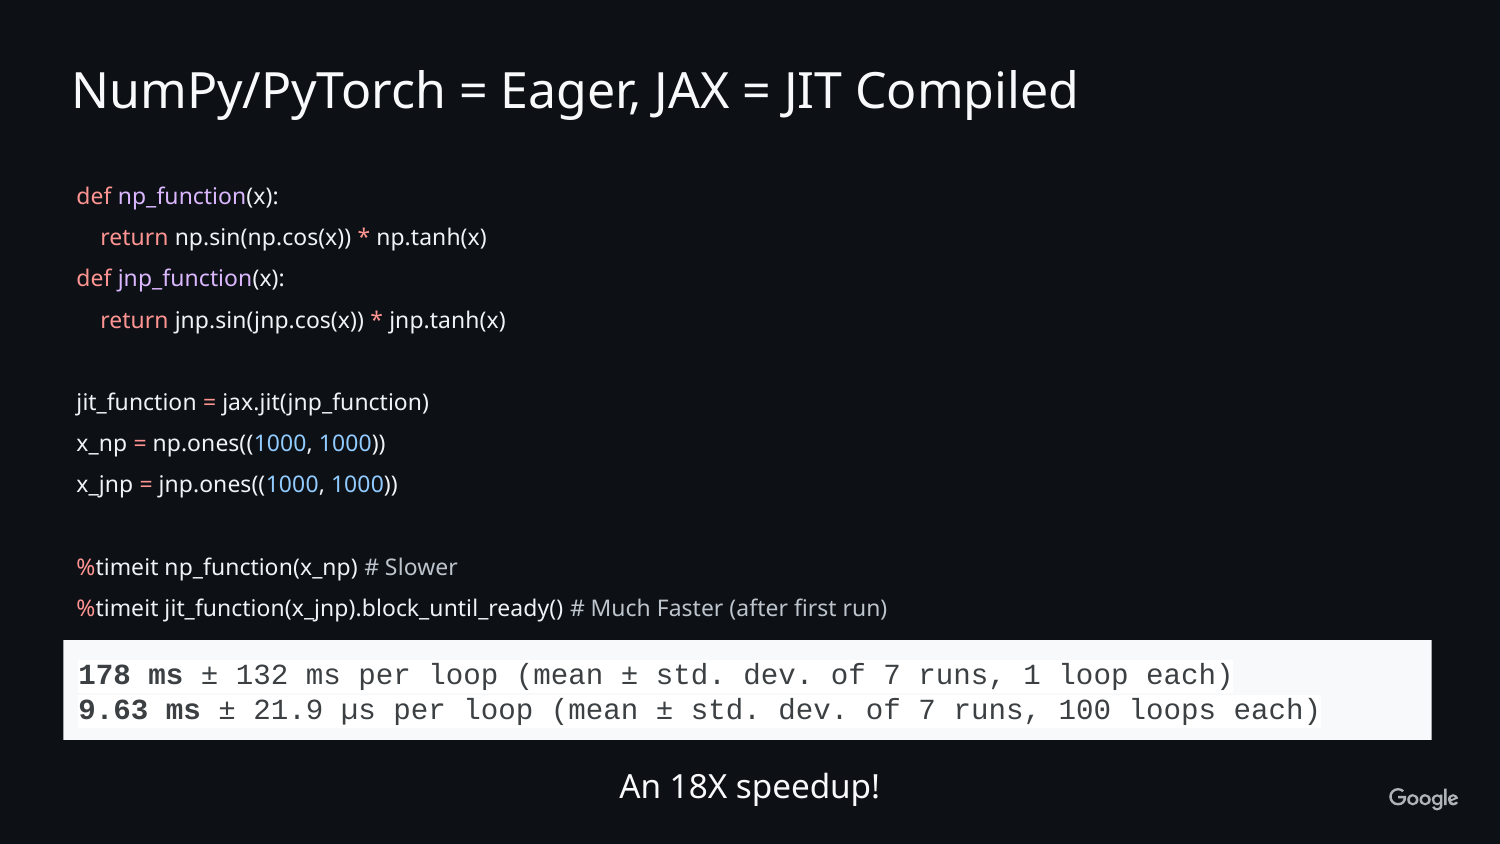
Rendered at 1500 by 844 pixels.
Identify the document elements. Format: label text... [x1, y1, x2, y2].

text_box 178 ms ± 132 ms per loop (mean ± std. dev. of 7 runs, 1 loop each) 9.63 ms ± 21.9 µs per loop (mean ± std. dev. of 7 runs, 100 loops each) [63, 640, 1432, 740]
text_box def np_function(x): return np.sin(np.cos(x)) * np.tanh(x) def jnp_function(x): return jnp.sin(jnp.cos(x)) * jnp.tanh(x) jit_function = jax.jit(jnp_function) x_np = np.ones((1000, 1000)) x_jnp = jnp.ones((1000, 1000)) %timeit np_function(x_np) # Slower %timeit jit_function(x_jnp).block_until_ready() # Much Faster (after first run) [61, 153, 1432, 618]
title NumPy/PyTorch = Eager, JAX = JIT Compiled [56, 43, 1313, 215]
text_box An 18X speedup! [0, 750, 1500, 821]
